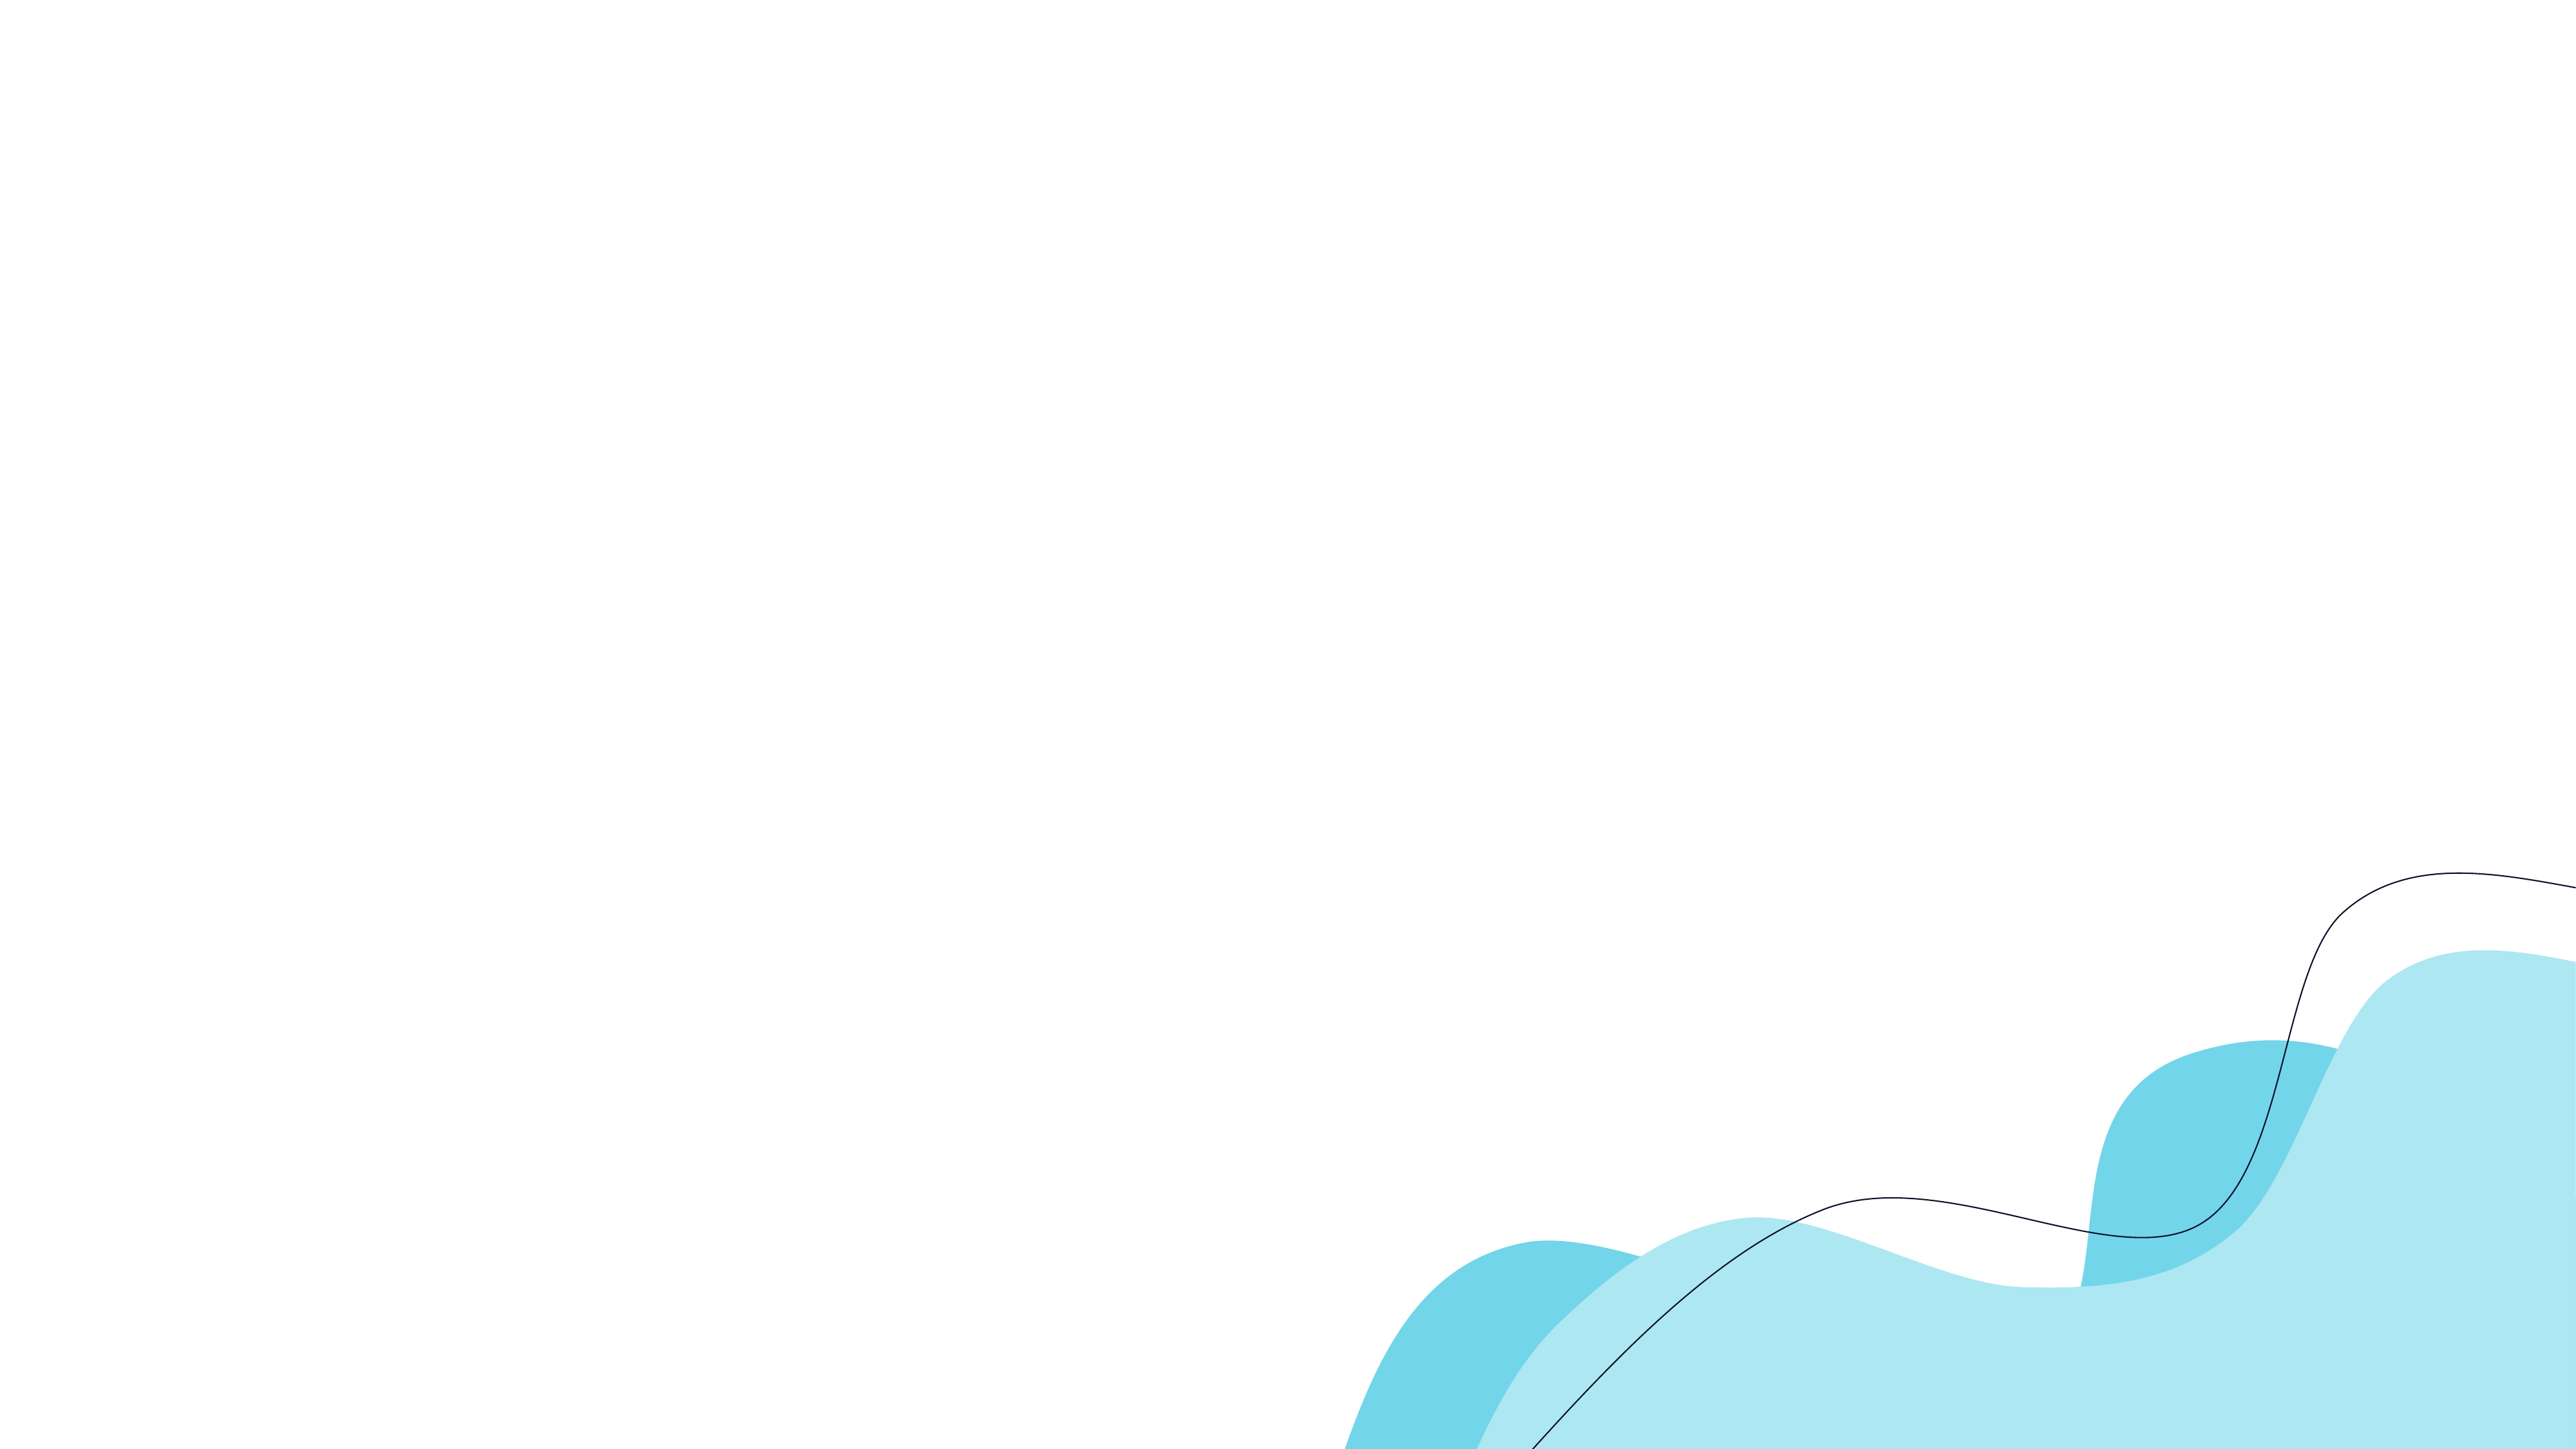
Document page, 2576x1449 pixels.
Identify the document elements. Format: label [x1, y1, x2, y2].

text_box [1332, 873, 2576, 1449]
